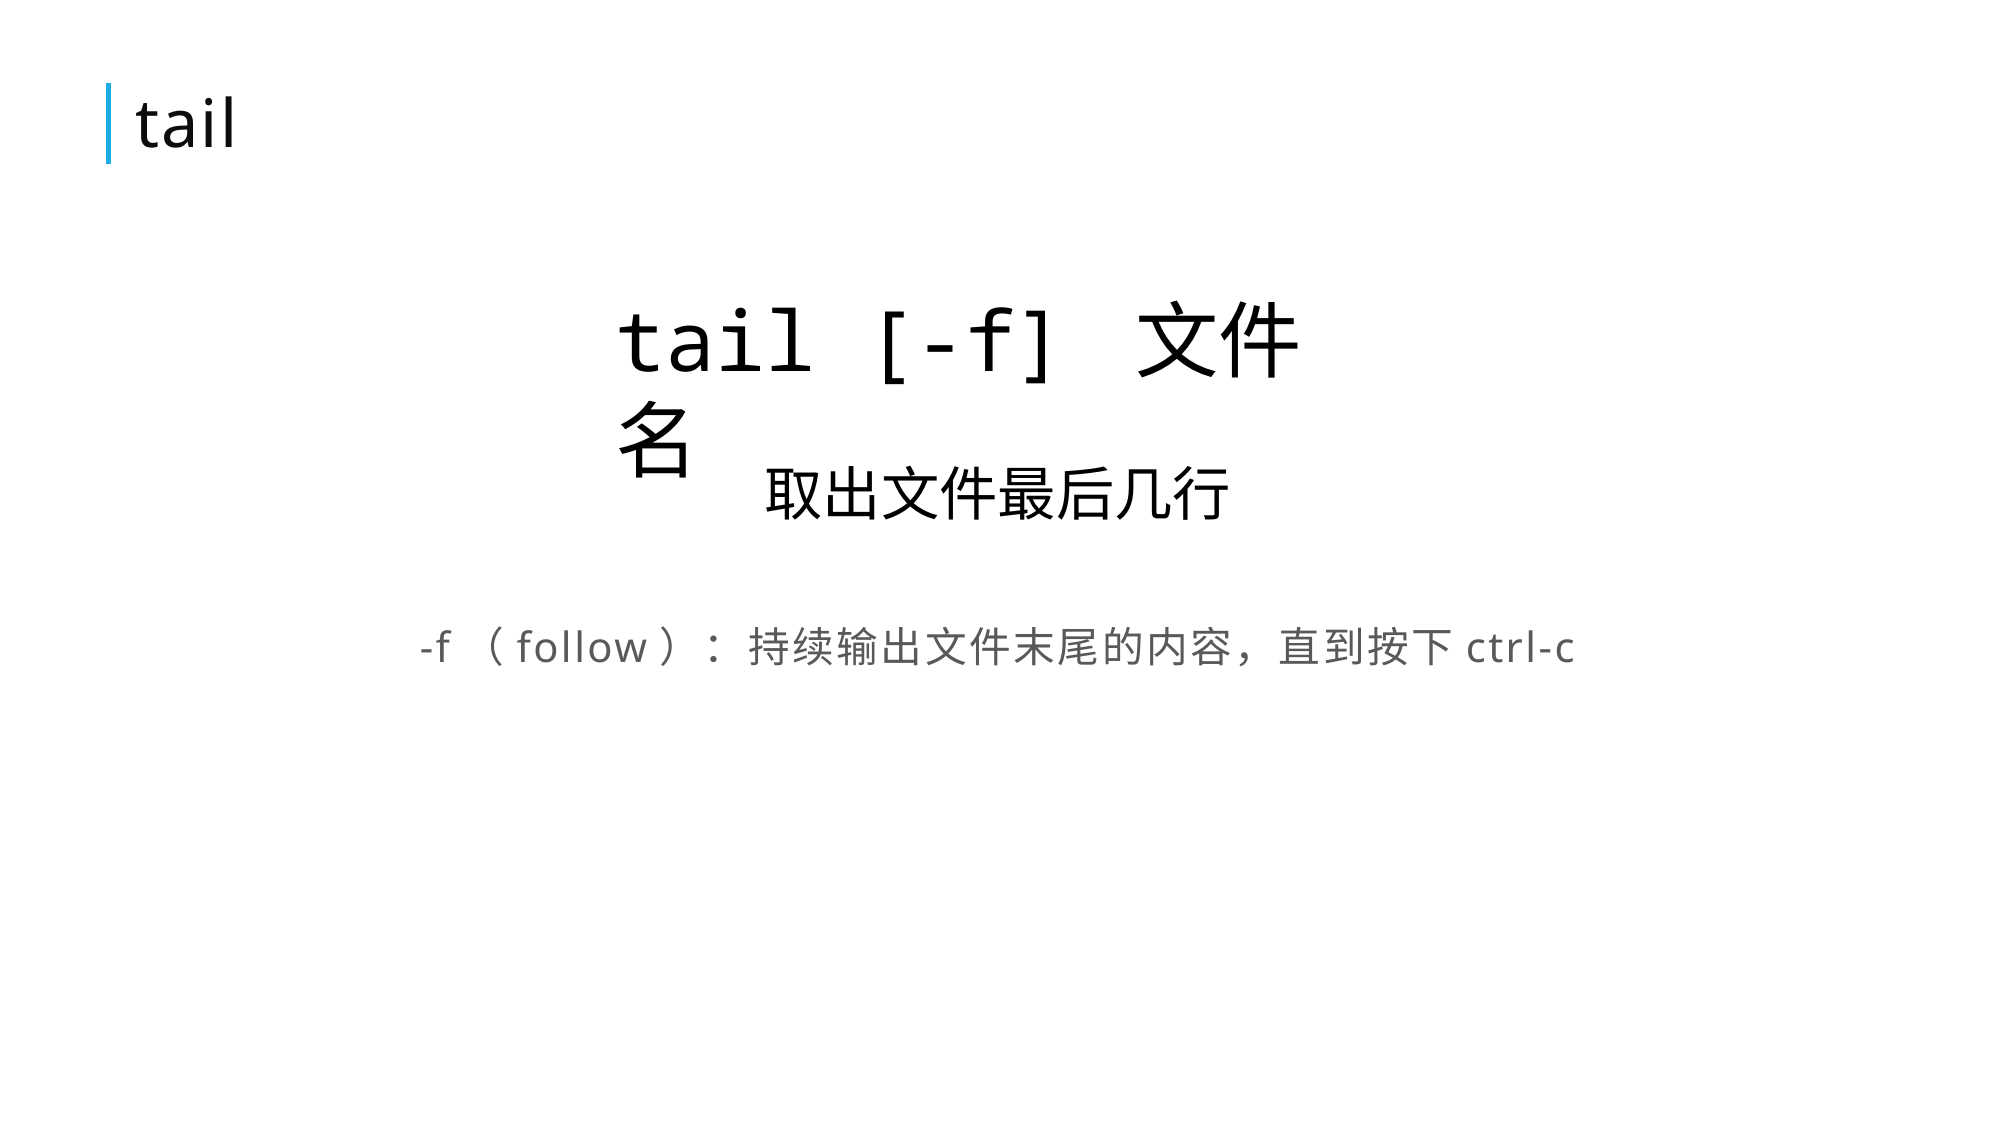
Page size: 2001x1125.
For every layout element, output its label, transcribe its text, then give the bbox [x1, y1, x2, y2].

text_box 取出文件最后几行 [750, 449, 1270, 534]
text_box -f（follow）：持续输出文件末尾的内容，直到按下ctrl-c [405, 613, 1595, 679]
title tail [120, 77, 1010, 180]
text_box tail [-f] 文件名 [600, 280, 1400, 496]
